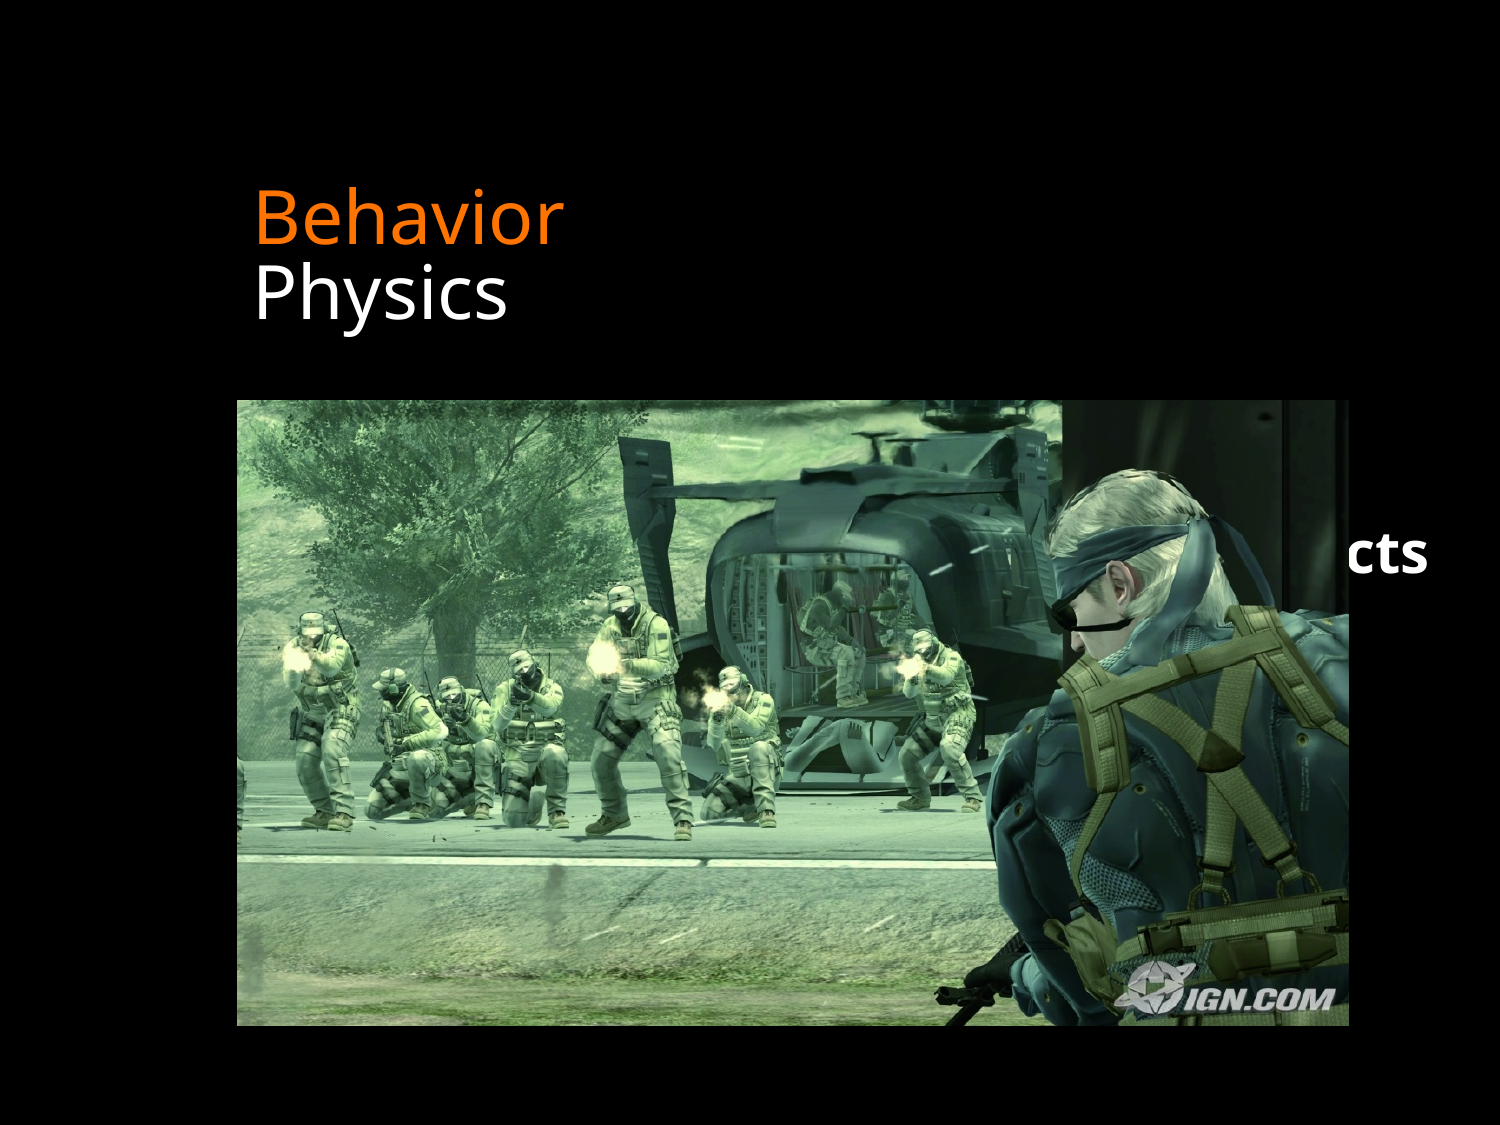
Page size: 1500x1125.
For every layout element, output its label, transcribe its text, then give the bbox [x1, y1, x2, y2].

text_box System Design A proximity system where sound effects volume fluctuates depending on distance of game assets. [1352, 437, 1450, 733]
text_box Physics [237, 237, 1400, 343]
text_box Behavior [237, 162, 1225, 237]
picture [237, 400, 1349, 1027]
